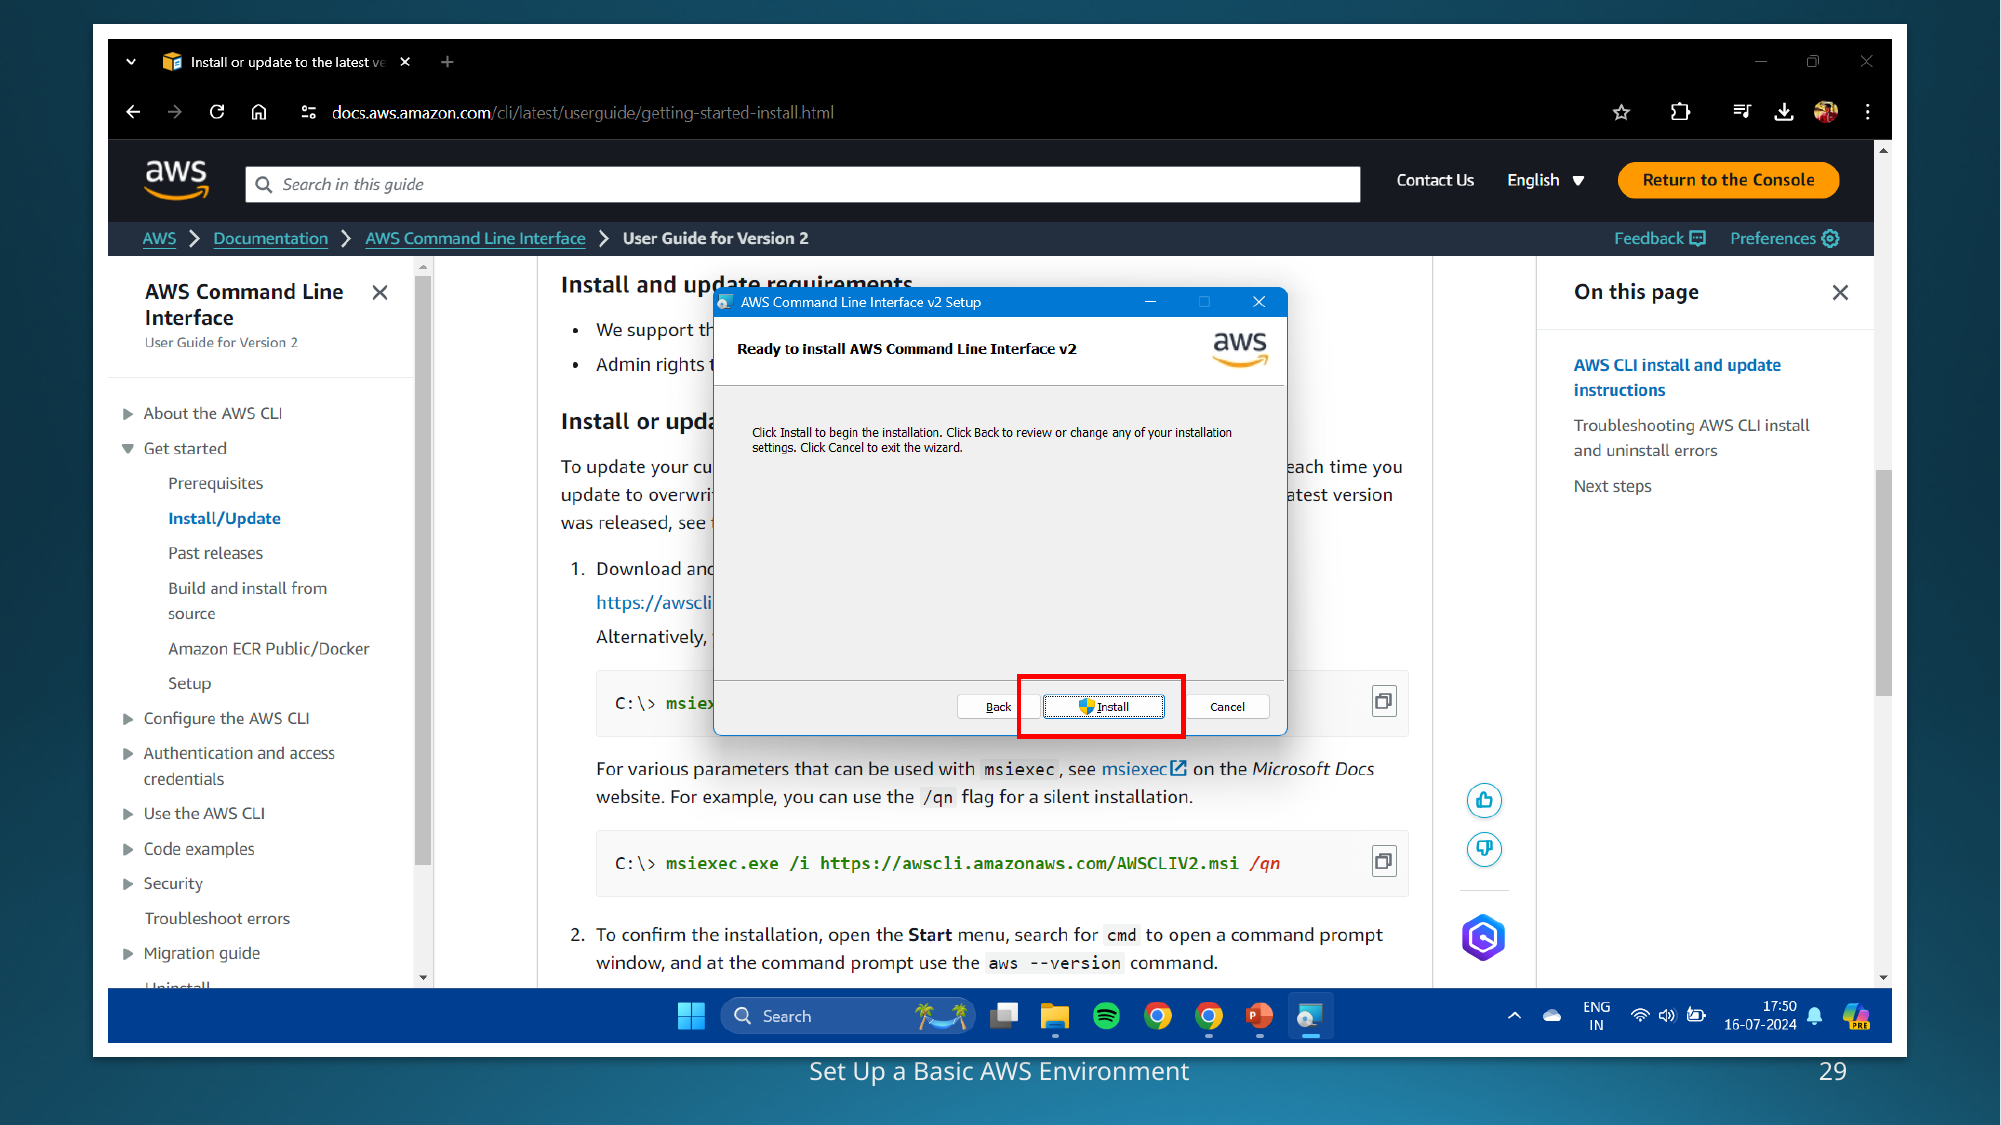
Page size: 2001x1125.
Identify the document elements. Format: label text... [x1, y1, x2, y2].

picture [0, 0, 2001, 1125]
slide_number 29 [1412, 1066, 1863, 1103]
footer Set Up a Basic AWS Environment [662, 1066, 1338, 1103]
